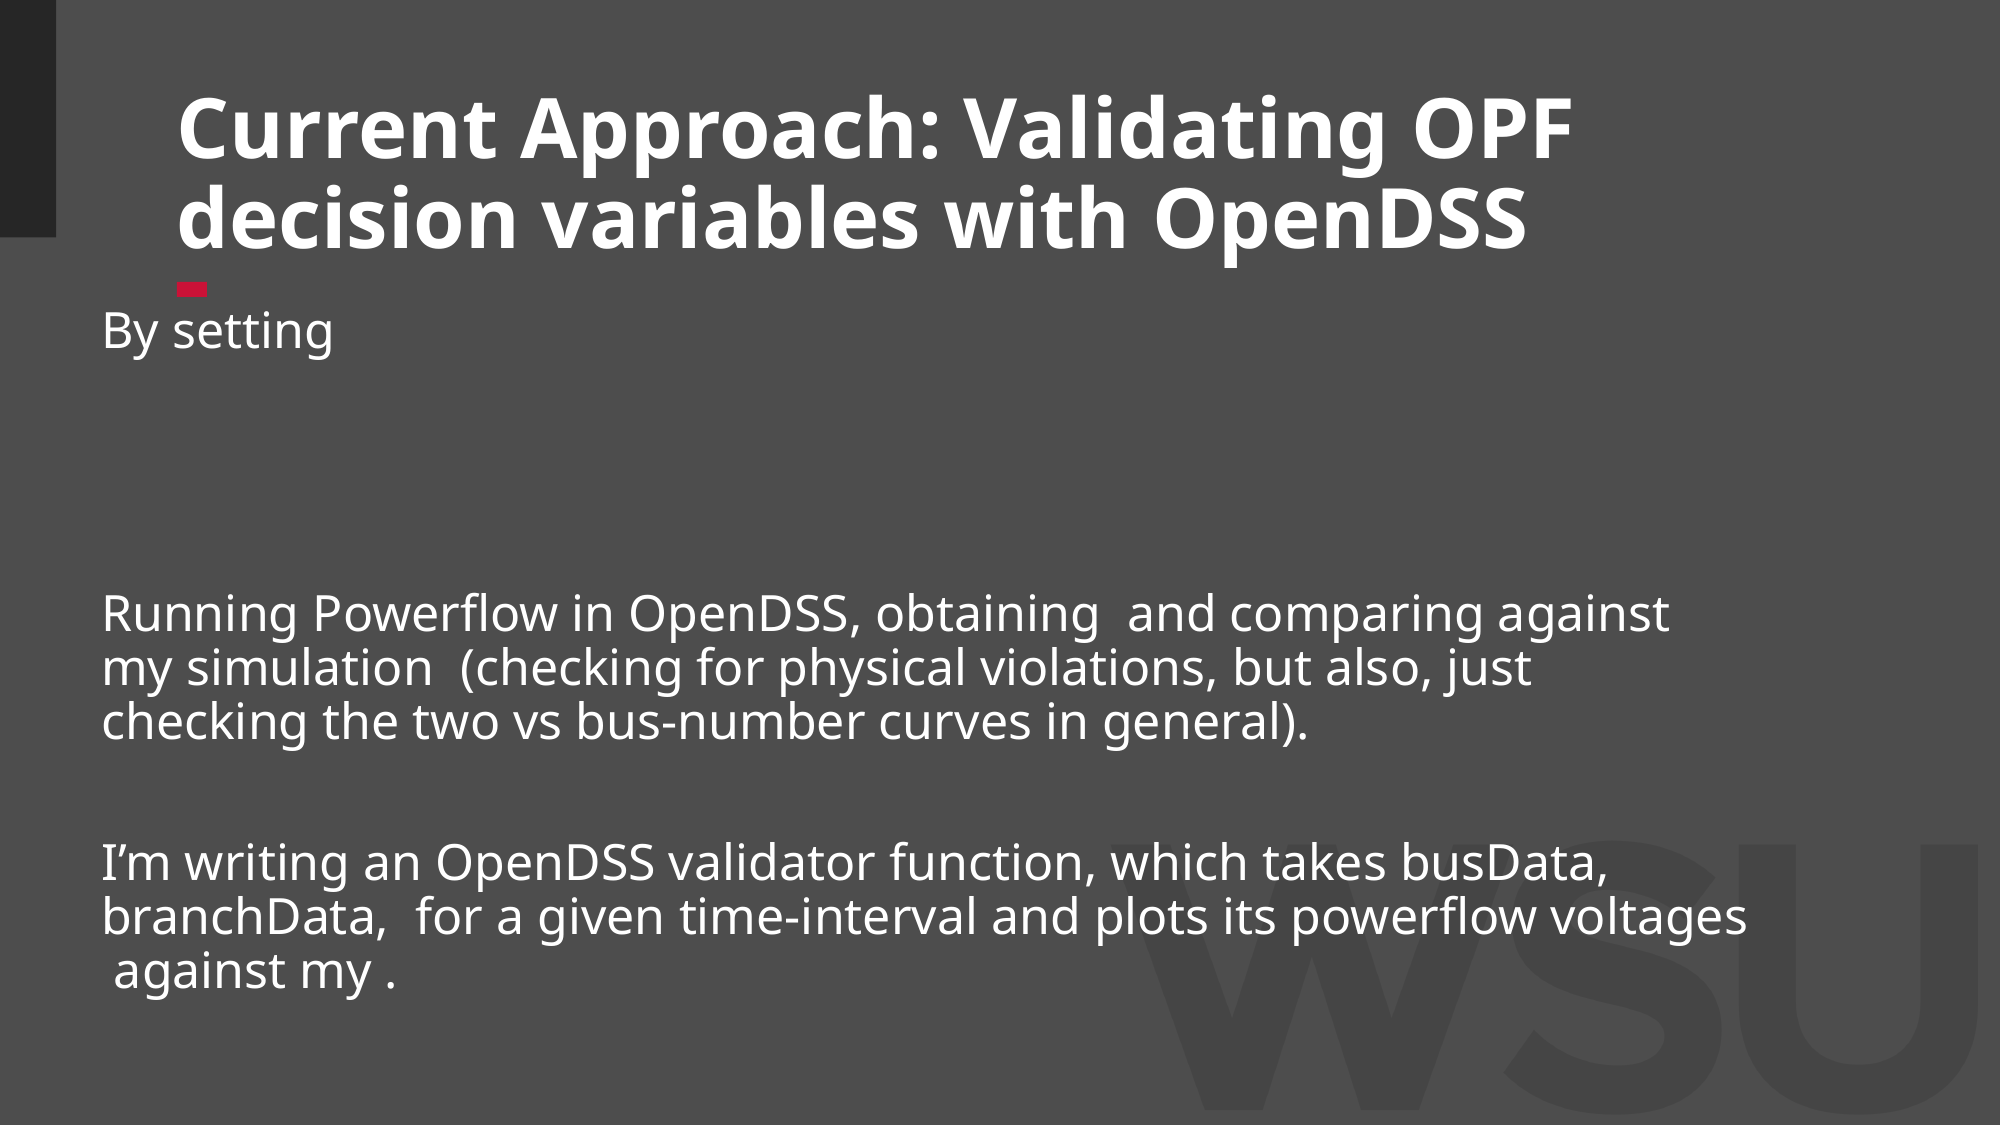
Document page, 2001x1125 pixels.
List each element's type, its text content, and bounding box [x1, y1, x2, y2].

title Current Approach: Validating OPF decision variables with OpenDSS [176, 58, 1828, 267]
picture [1109, 910, 1117, 931]
picture [1109, 840, 1979, 1115]
